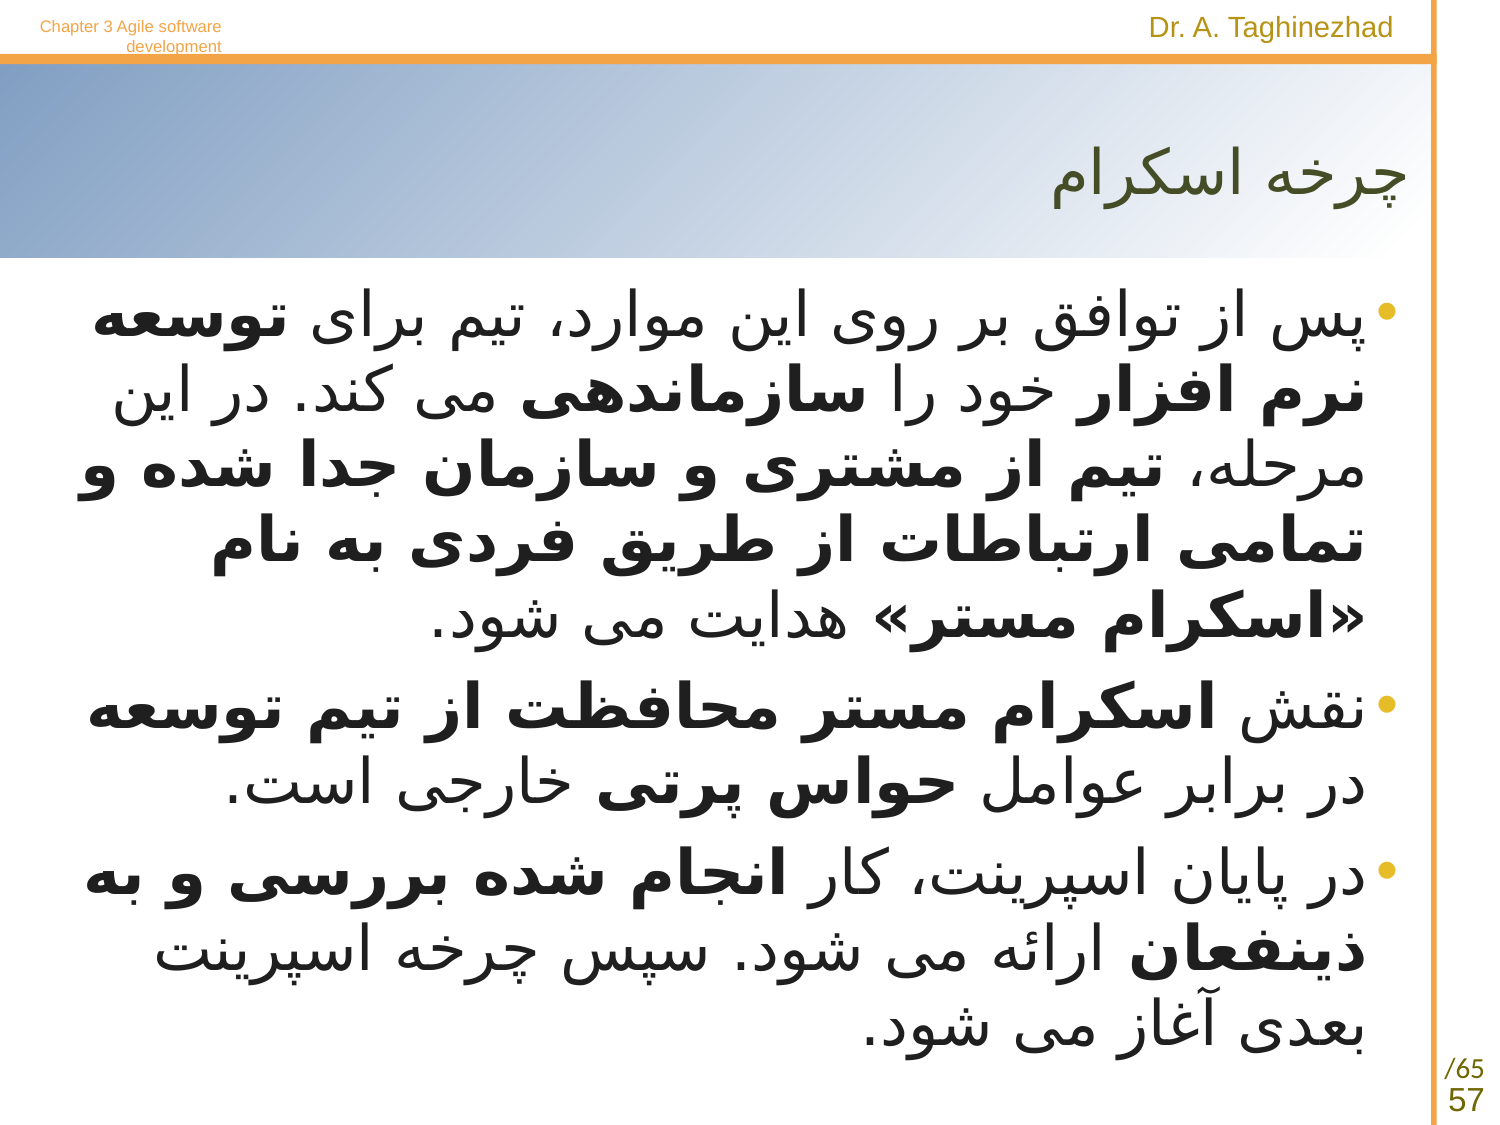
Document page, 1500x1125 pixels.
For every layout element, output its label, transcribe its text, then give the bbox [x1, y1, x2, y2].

footer Chapter 3 Agile software development [0, 8, 237, 84]
title چرخه اسکرام [0, 105, 1425, 234]
list پس از توافق بر روی این موارد، تیم برای توسعه نرم افزار خود را سازماندهی می کند. در این مرحله، تیم از مشتری و سازمان جدا شده و تمامی ارتباطات از طریق فردی به نام «اسکرام مستر» هدایت می شود. نقش اسکرام مستر محافظت از تیم توسعه در برابر عوامل حواس پرتی خارجی است. در پایان اسپرینت، کار انجام شده بررسی و به ذینفعان ارائه می شود. سپس چرخه اسپرینت بعدی آغاز می شود. [0, 265, 1425, 1079]
slide_number 57 [1413, 1023, 1500, 1125]
